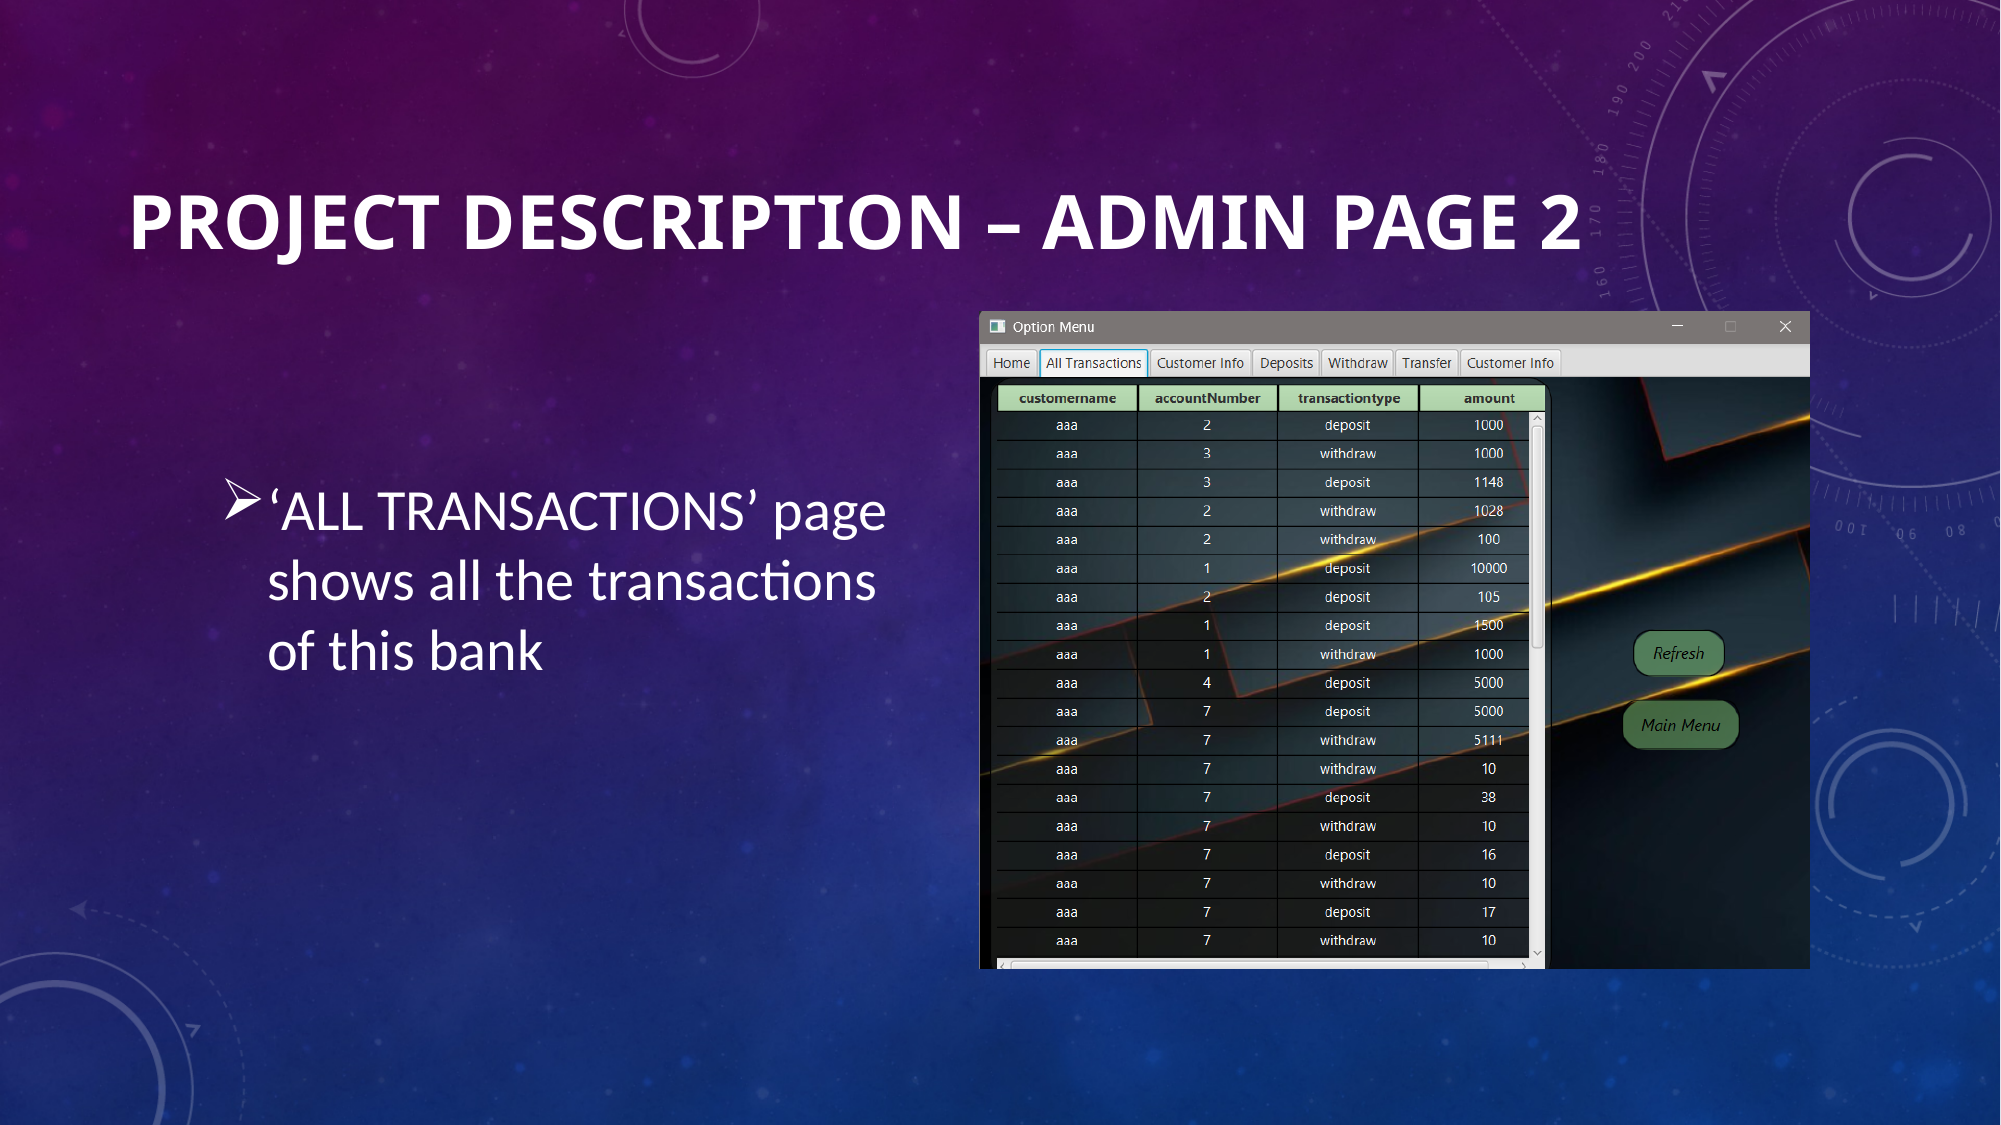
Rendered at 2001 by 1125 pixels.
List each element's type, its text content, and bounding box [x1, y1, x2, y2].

title Project description – admin page 2 [112, 99, 1775, 339]
text_box ‘ALL TRANSACTIONS’ page shows all the transactions of this bank [205, 464, 910, 690]
picture [0, 0, 2001, 1125]
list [979, 311, 1810, 970]
